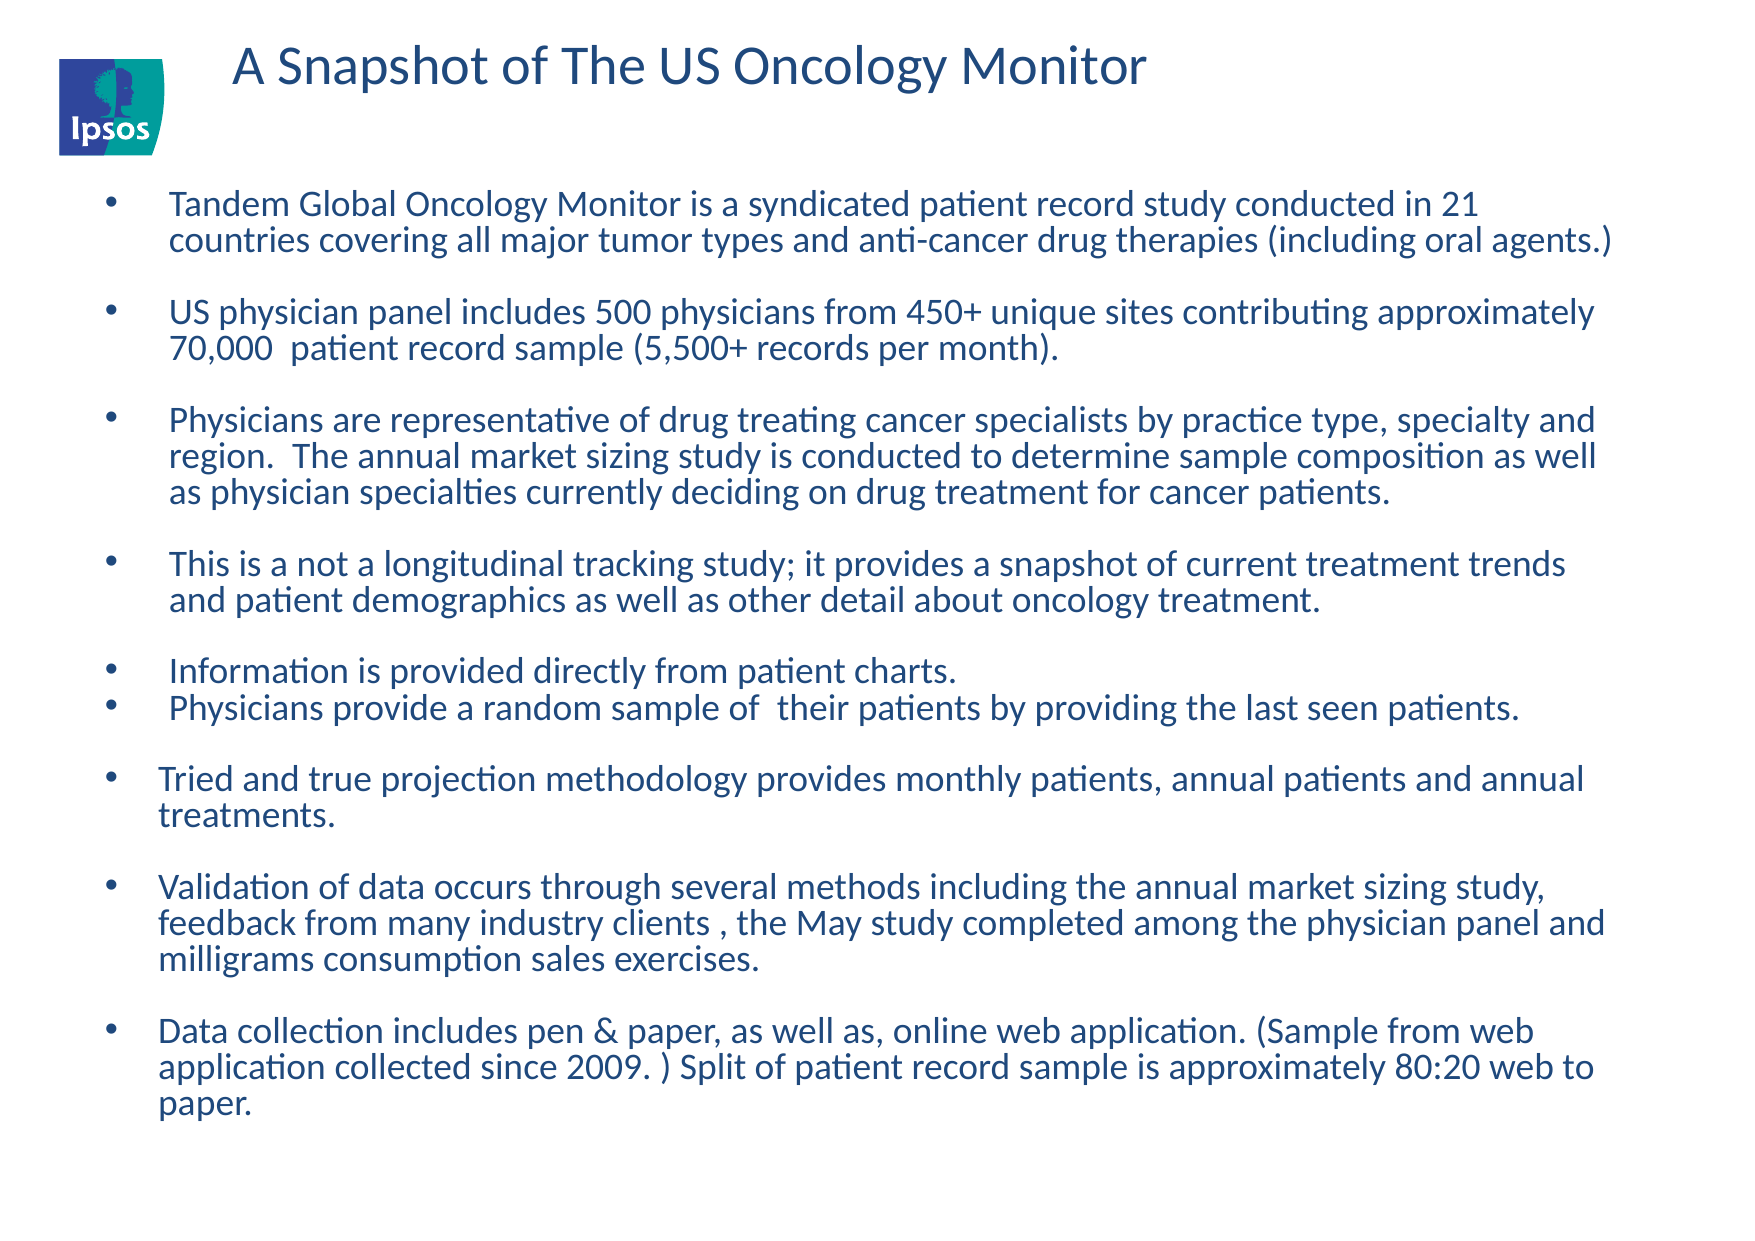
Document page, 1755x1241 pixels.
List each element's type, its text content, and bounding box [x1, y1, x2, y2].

text_box Tandem Global Oncology Monitor is a syndicated patient record study conducted in 21 countries covering all major tumor types and anti-cancer drug therapies (including oral agents.) US physician panel includes 500 physicians from 450+ unique sites contributing approximately 70,000 patient record sample (5,500+ records per month). Physicians are representative of drug treating cancer specialists by practice type, specialty and region. The annual market sizing study is conducted to determine sample composition as well as physician specialties currently deciding on drug treatment for cancer patients. This is a not a longitudinal tracking study; it provides a snapshot of current treatment trends and patient demographics as well as other detail about oncology treatment. Information is provided directly from patient charts. Physicians provide a random sample of their patients by providing the last seen patients. Tried and true projection methodology provides monthly patients, annual patients and annual treatments. Validation of data occurs through several methods including the annual market sizing study, feedback from many industry clients , the May study completed among the physician panel and milligrams consumption sales exercises. Data collection includes pen & paper, as well as, online web application. (Sample from web application collected since 2009. ) Split of patient record sample is approximately 80:20 web to paper. [87, 179, 1638, 1132]
title A Snapshot of The US Oncology Monitor [232, 41, 1755, 96]
